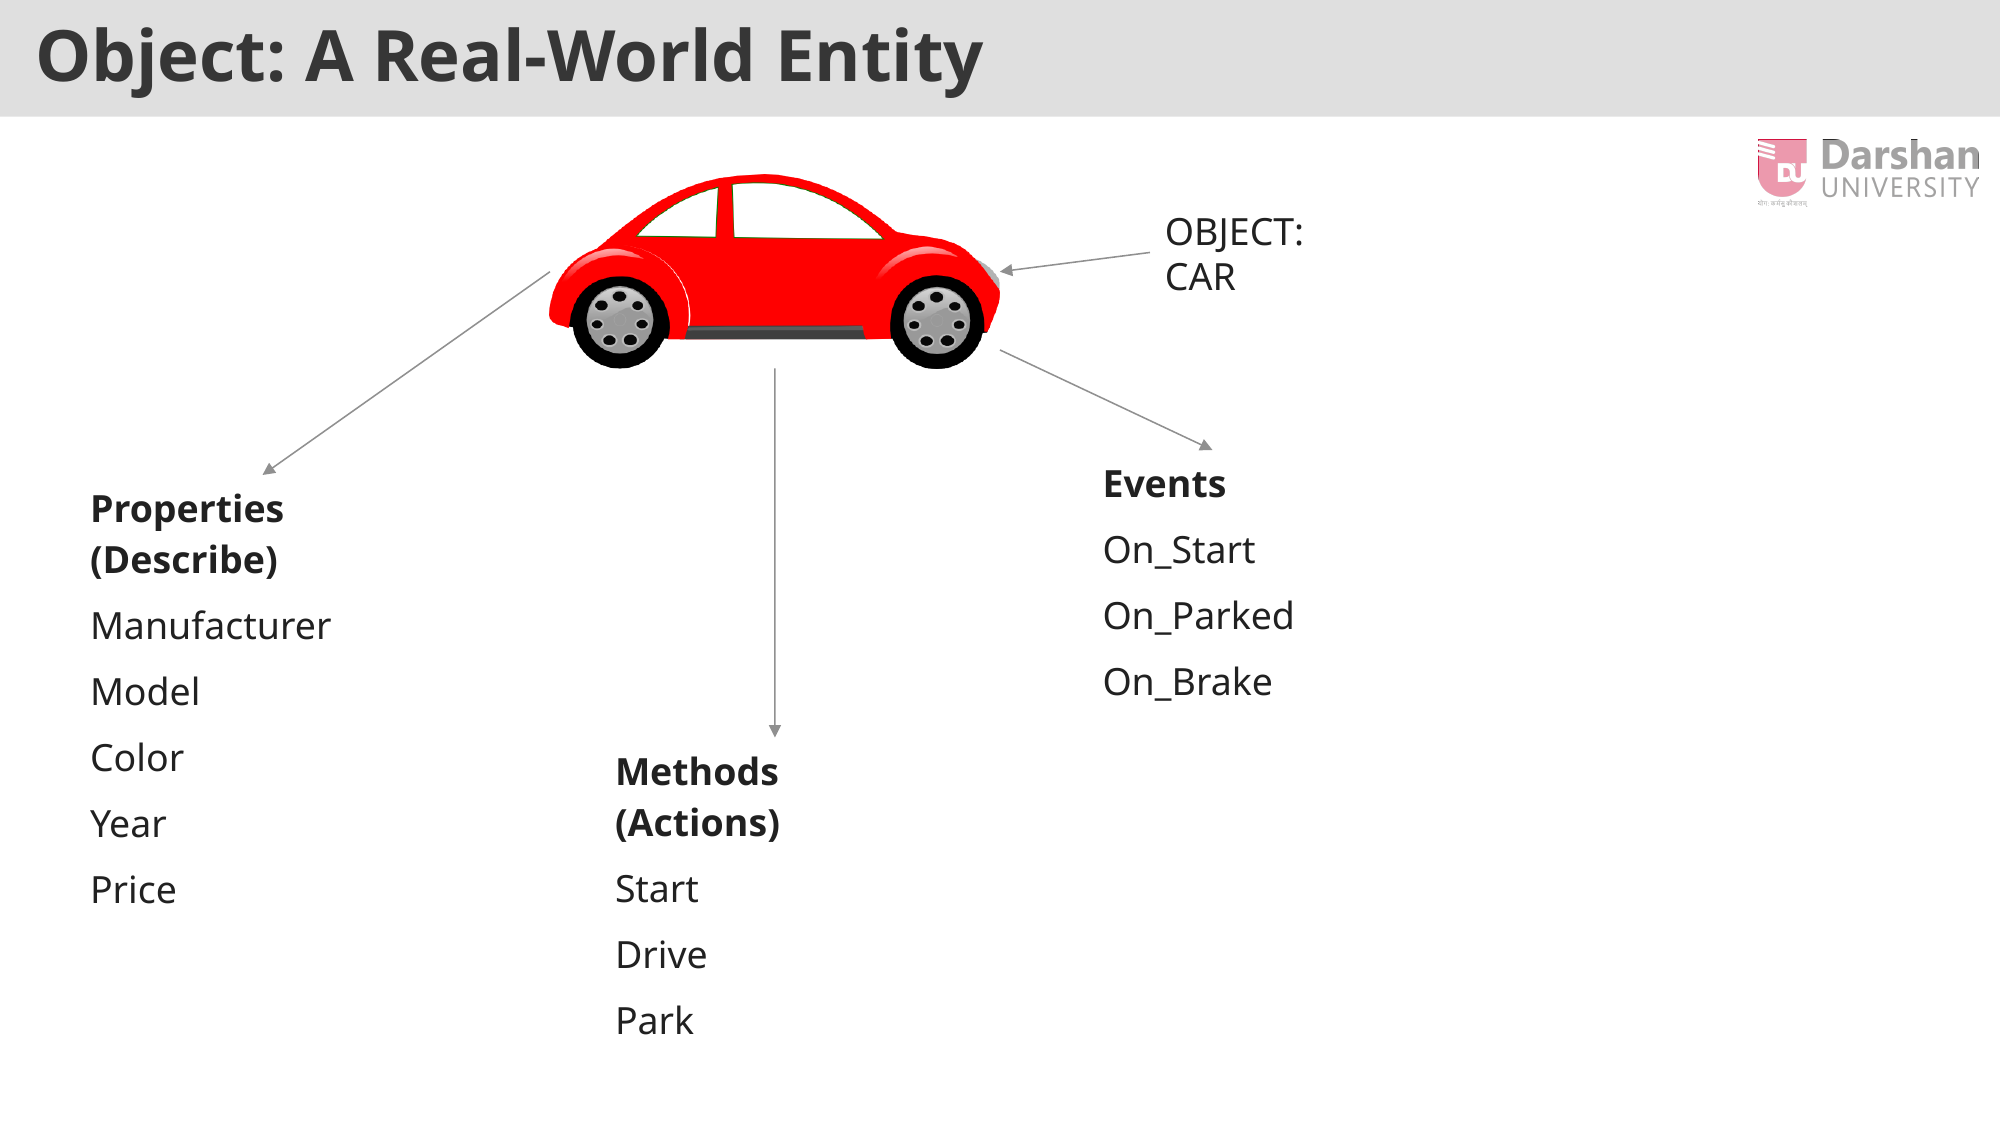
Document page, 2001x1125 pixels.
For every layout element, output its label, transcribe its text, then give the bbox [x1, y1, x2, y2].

text_box OBJECT: CAR [1149, 199, 1375, 305]
table_cell Drive [600, 921, 950, 987]
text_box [262, 271, 550, 475]
table_cell Start [600, 855, 950, 921]
table_cell Manufacturer [75, 592, 450, 658]
table_cell Year [75, 790, 450, 856]
table_cell On_Parked [1088, 582, 1337, 648]
table_cell On_Start [1088, 516, 1337, 582]
title Object: A Real-World Entity [0, 0, 2000, 117]
table_header Properties (Describe) [75, 475, 450, 592]
table_cell Price [75, 856, 450, 923]
picture [549, 174, 1000, 369]
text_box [999, 231, 1150, 272]
table_header Events [1088, 450, 1337, 516]
table_cell Park [600, 987, 950, 1053]
text_box enter num:5 enter pow:3 ans=125 [1758, 139, 1979, 207]
table_cell On_Brake [1088, 648, 1337, 714]
table_cell Color [75, 724, 450, 790]
table_header Methods (Actions) [600, 737, 950, 855]
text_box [999, 349, 1213, 450]
table_cell Model [75, 658, 450, 724]
